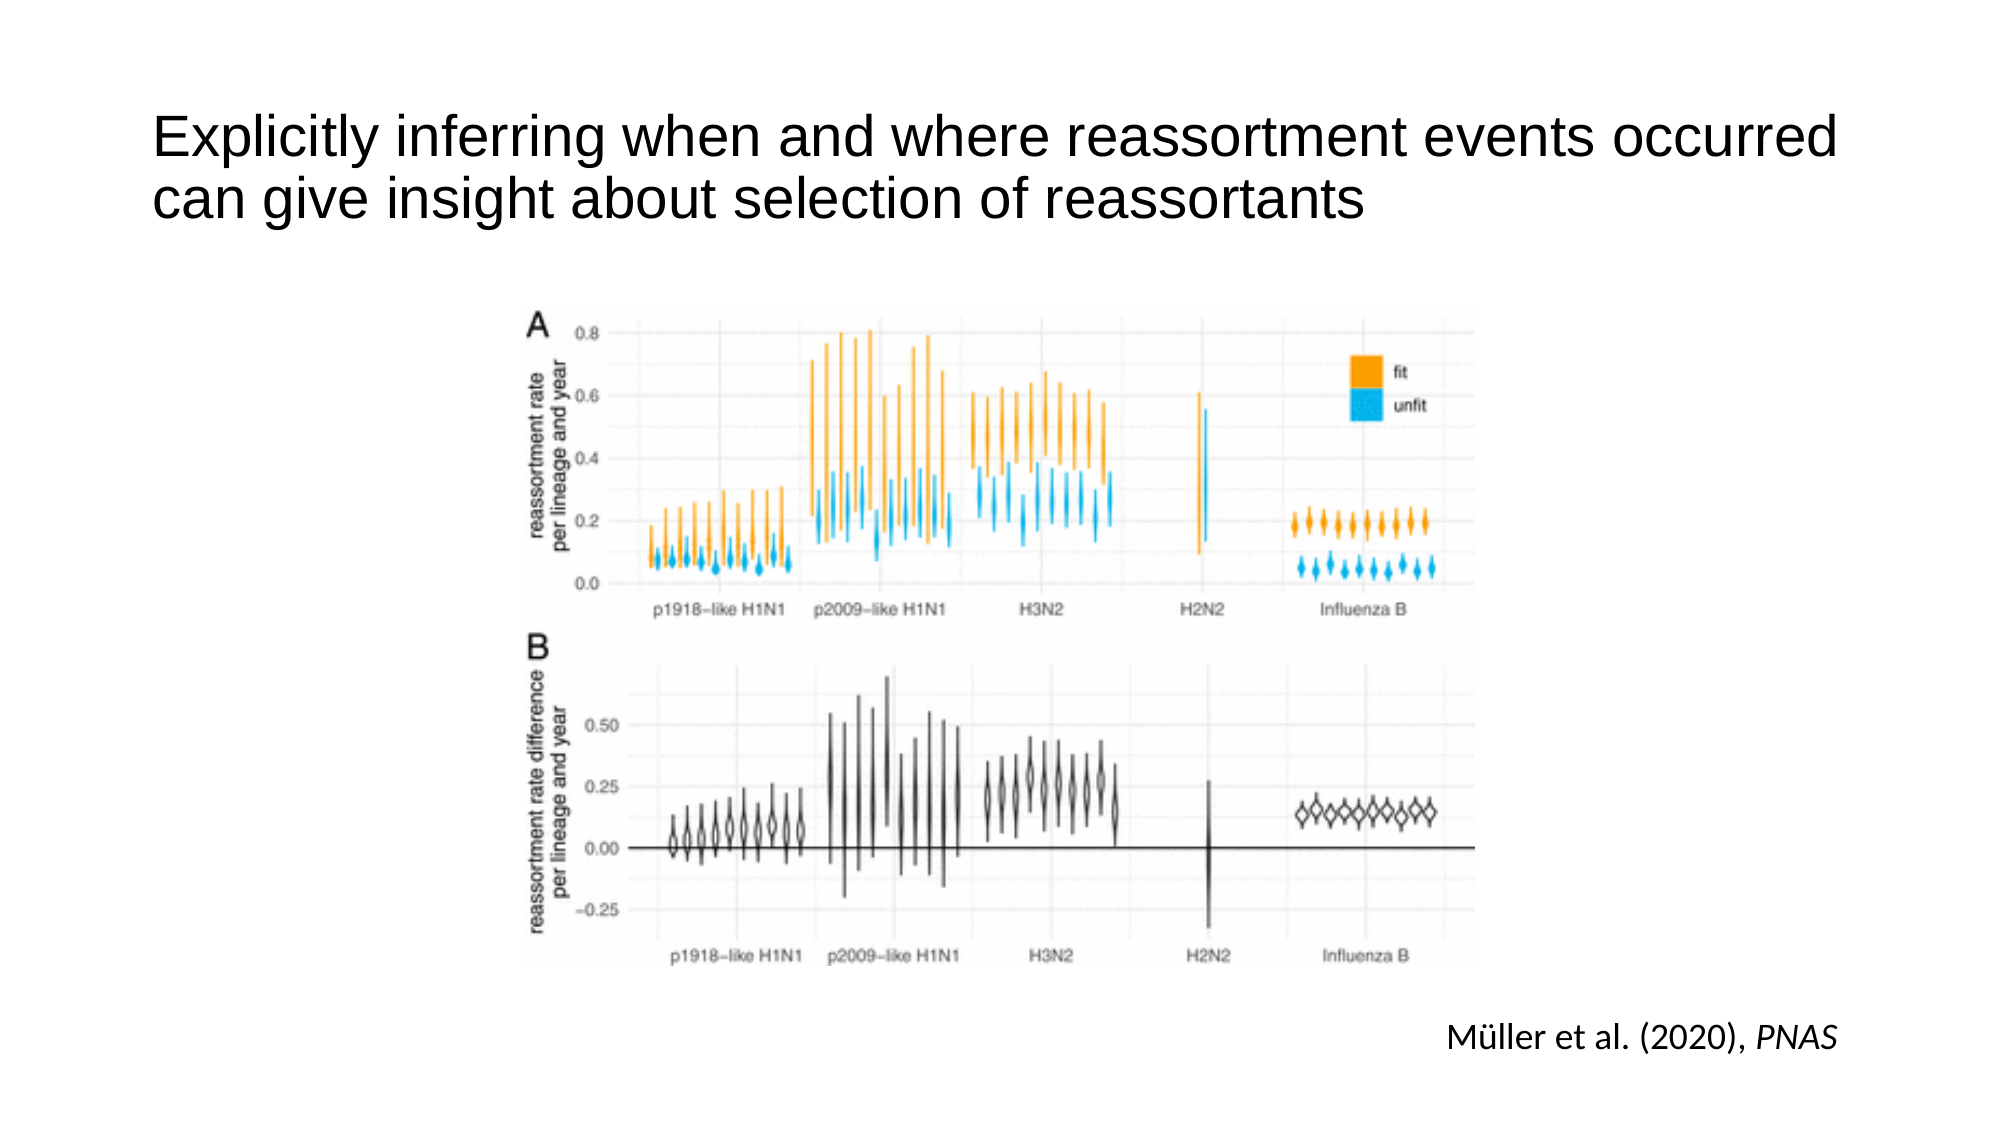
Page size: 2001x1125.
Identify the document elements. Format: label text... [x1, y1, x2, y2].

text_box Müller et al. (2020), PNAS [1431, 1004, 1949, 1065]
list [525, 307, 1475, 966]
title Explicitly inferring when and where reassortment events occurred can give insight about selection of reassortants [137, 59, 1863, 278]
